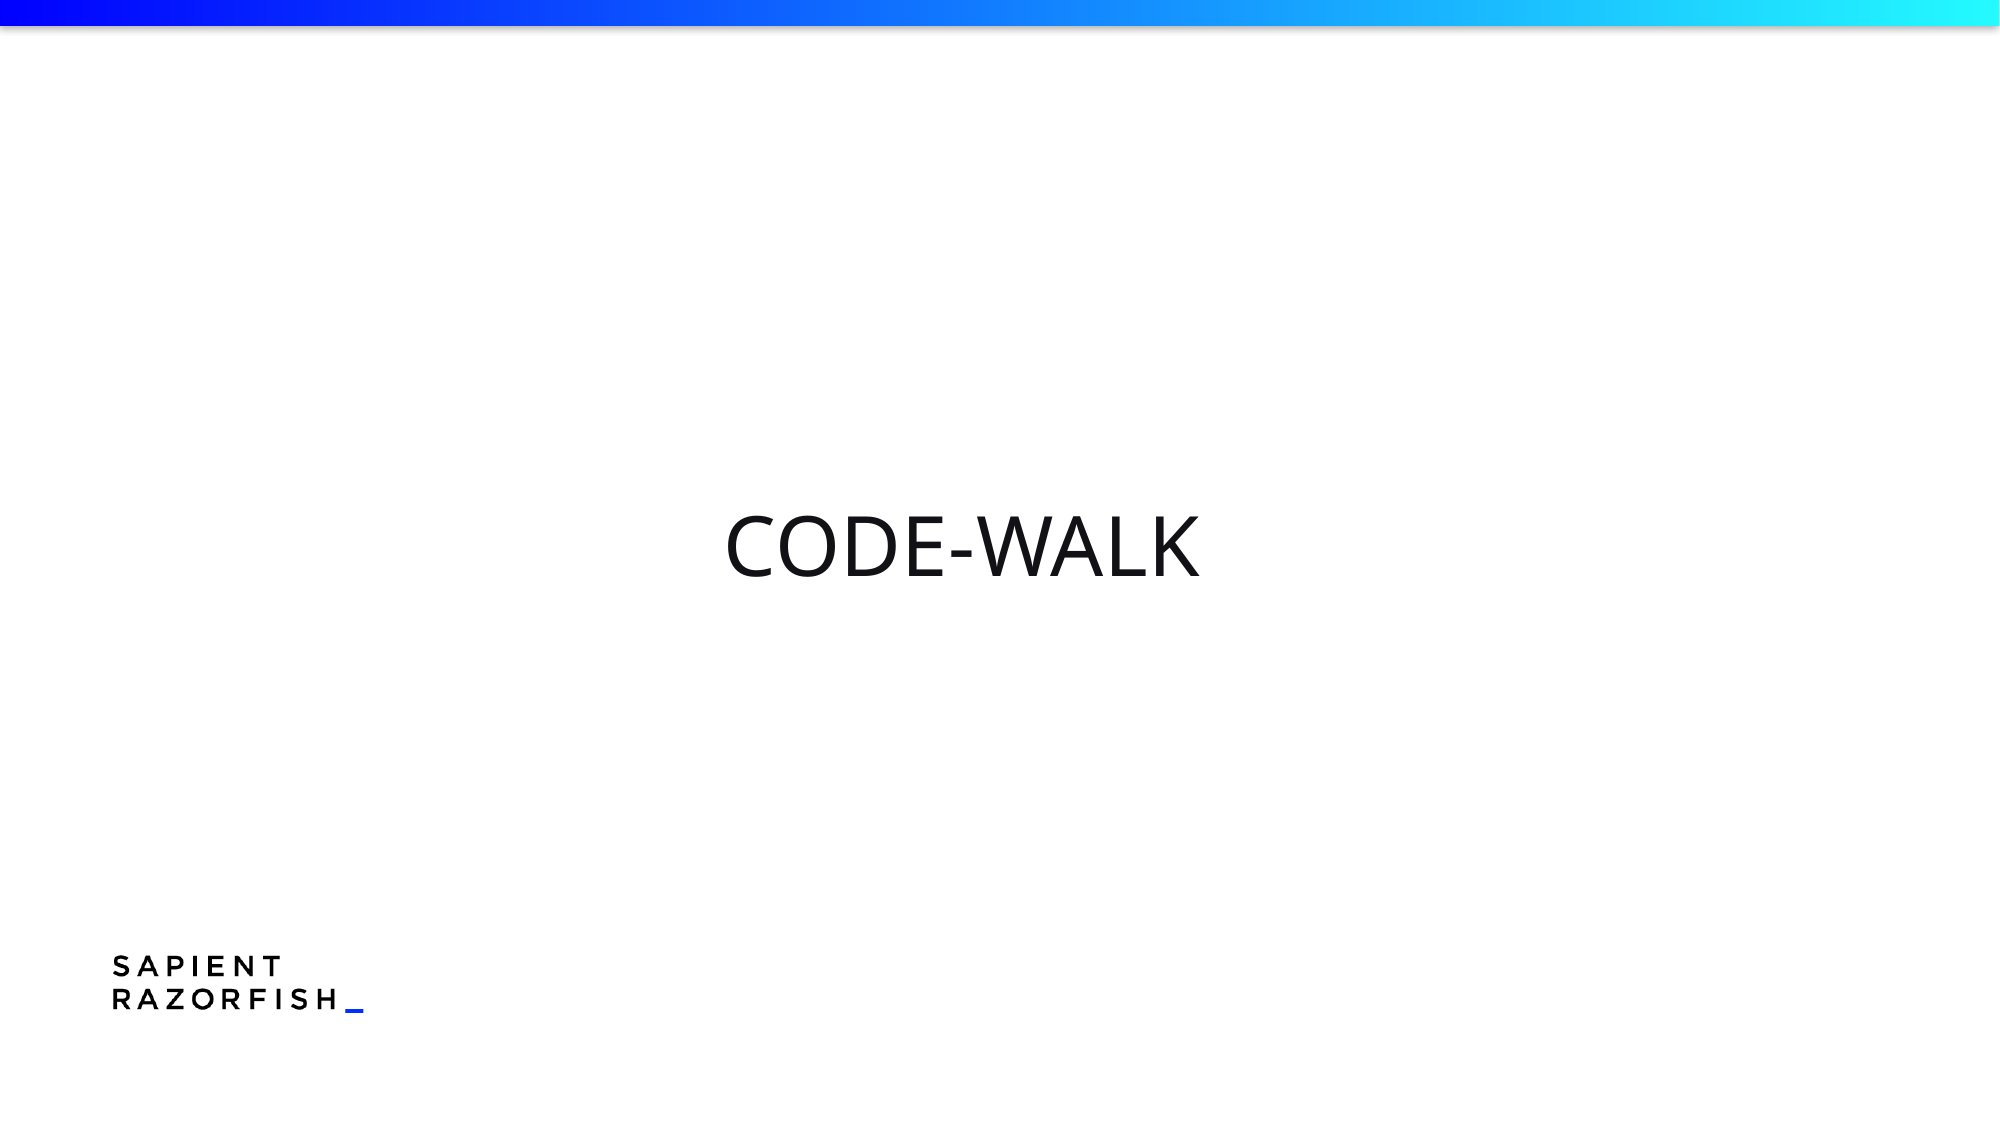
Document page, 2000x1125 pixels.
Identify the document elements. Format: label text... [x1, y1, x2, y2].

title CODE-WALK [112, 498, 1812, 701]
picture [0, 0, 2000, 1125]
